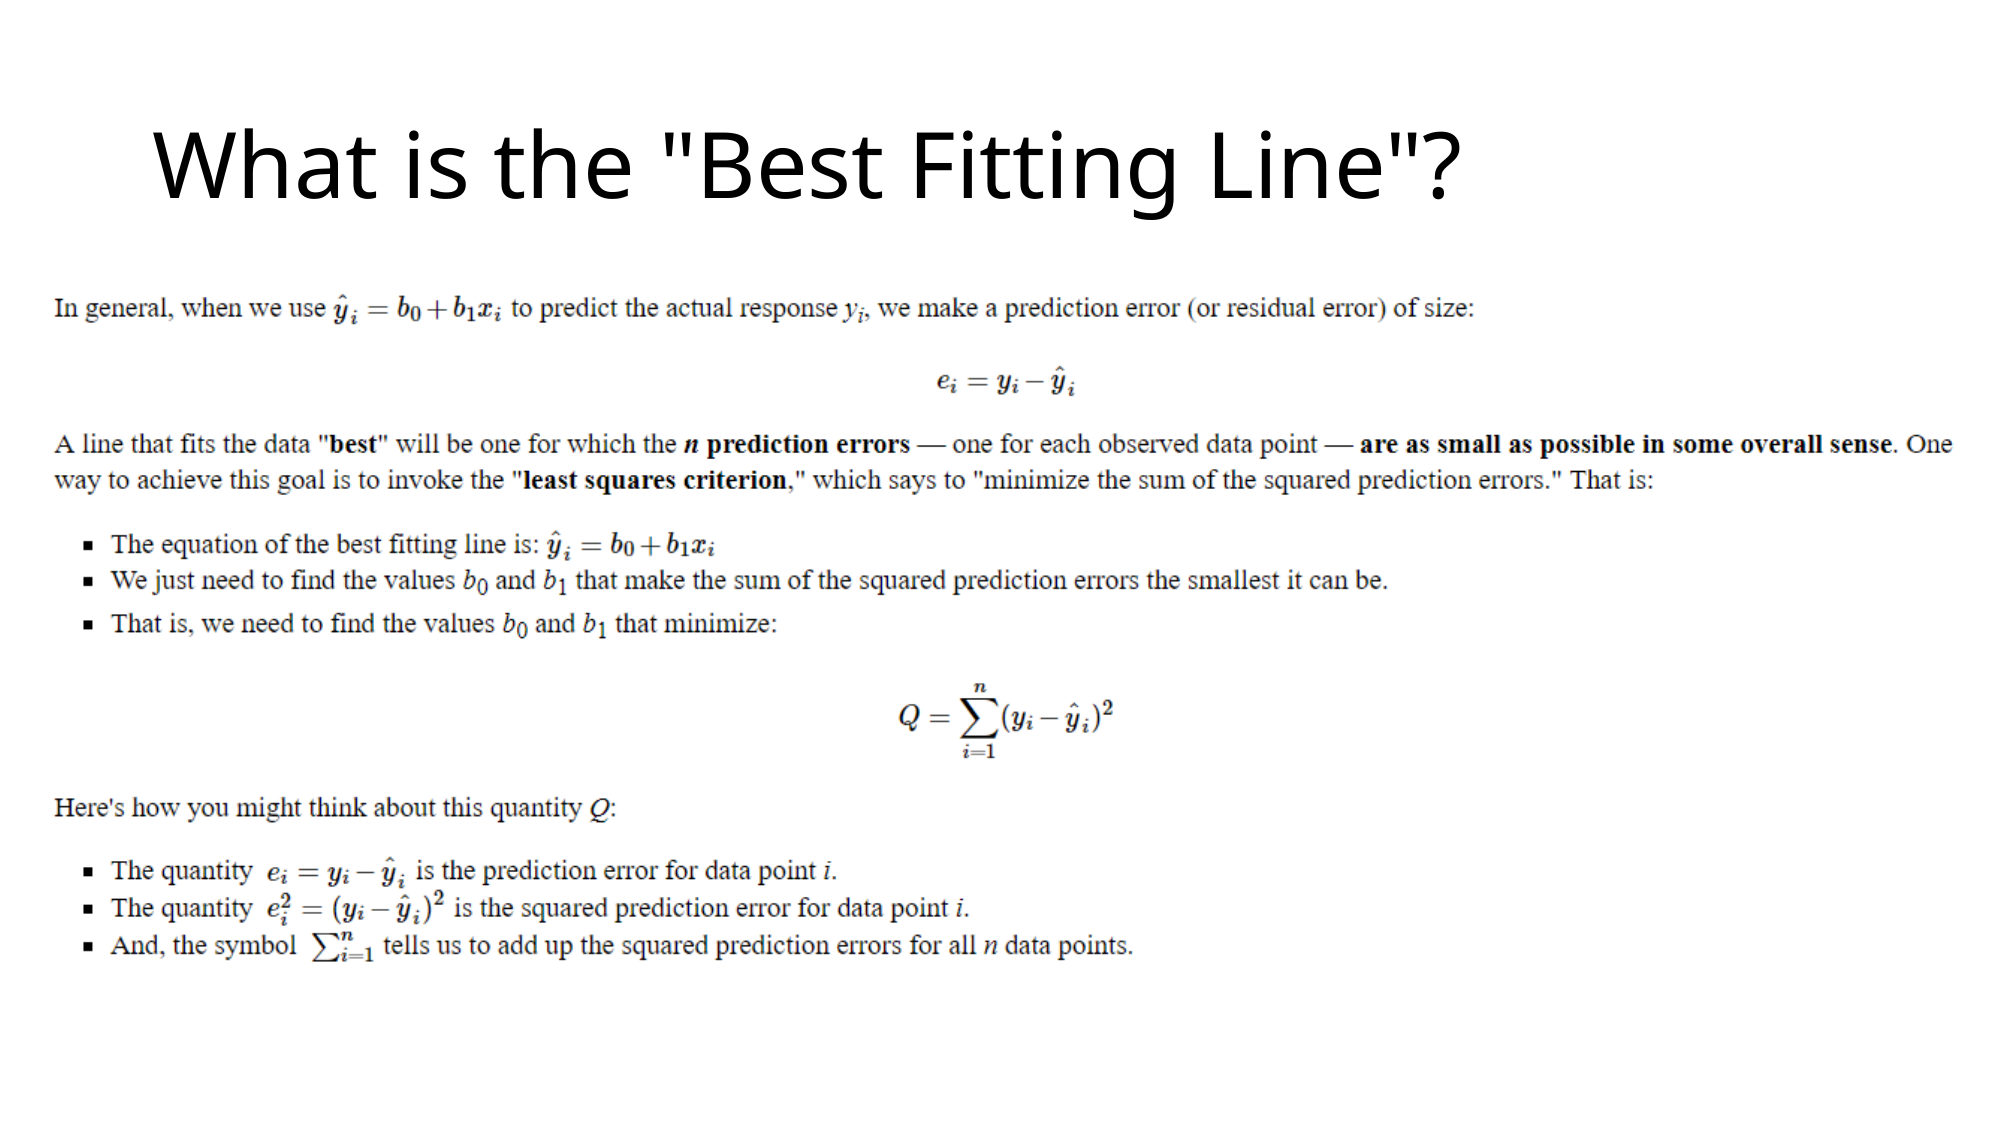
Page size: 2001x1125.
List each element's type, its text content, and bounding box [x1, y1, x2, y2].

picture [30, 277, 2000, 964]
title What is the "Best Fitting Line"? [137, 59, 1863, 277]
